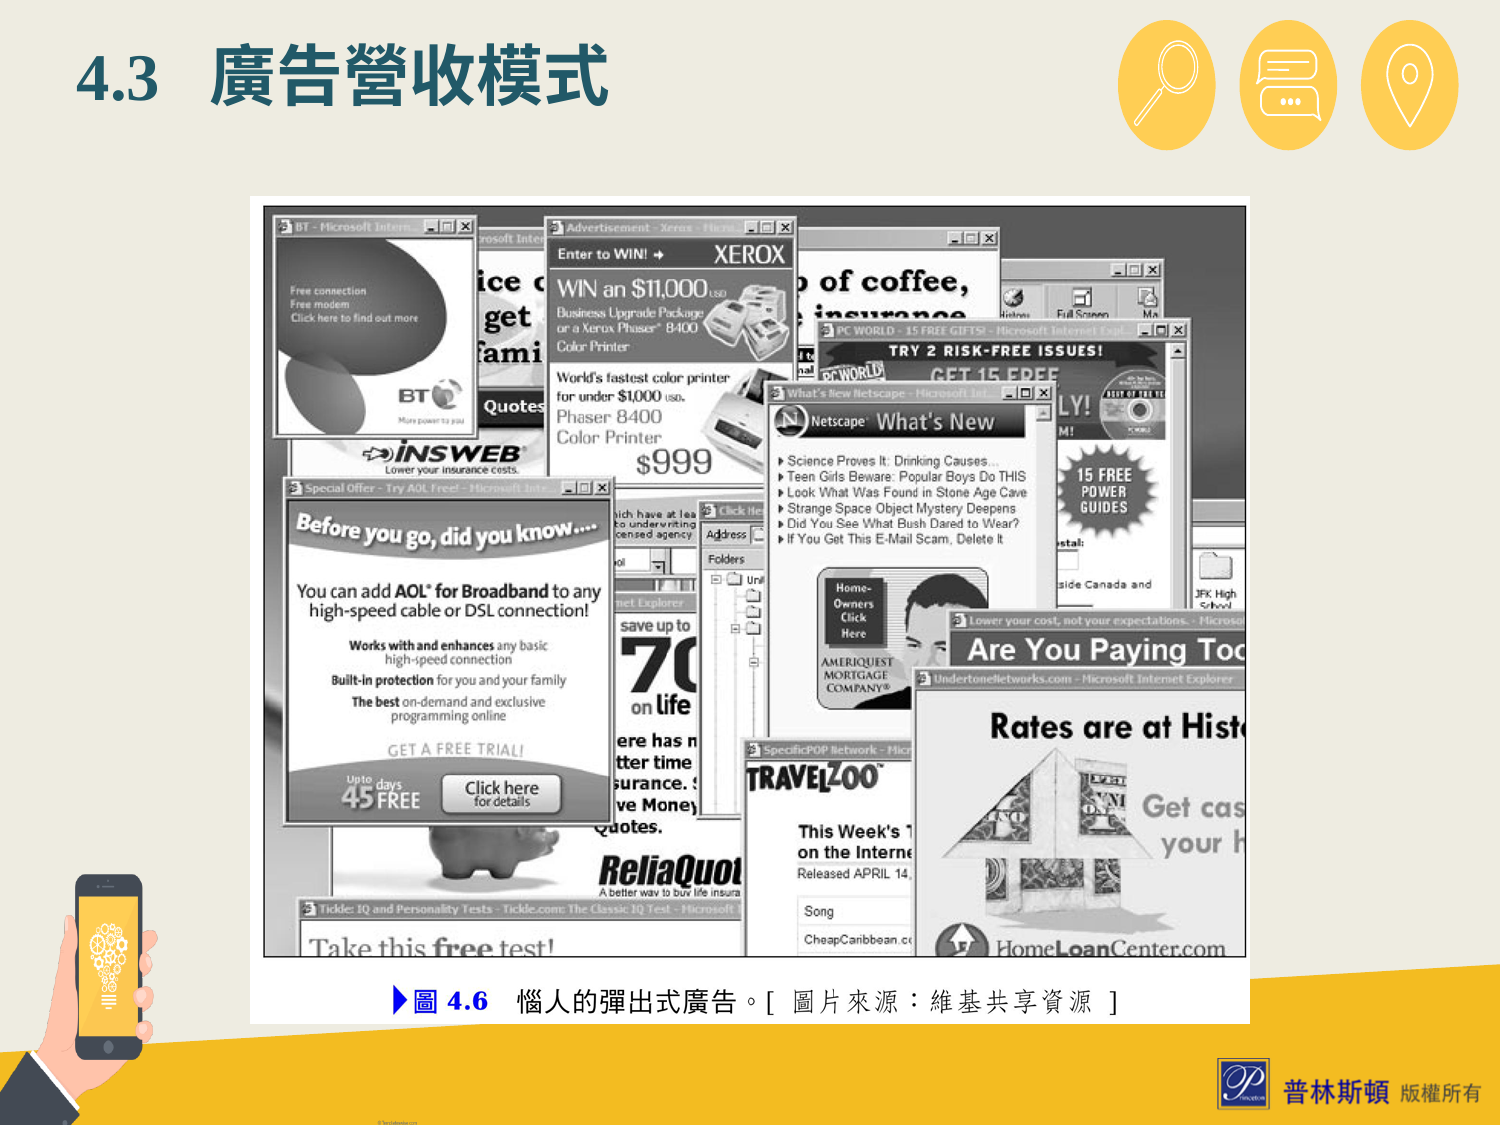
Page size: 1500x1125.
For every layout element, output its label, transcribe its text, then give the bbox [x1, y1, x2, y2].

title 4.3 廣告營收模式 [76, 19, 1459, 114]
picture [1217, 1058, 1500, 1125]
picture [0, 195, 1250, 1125]
